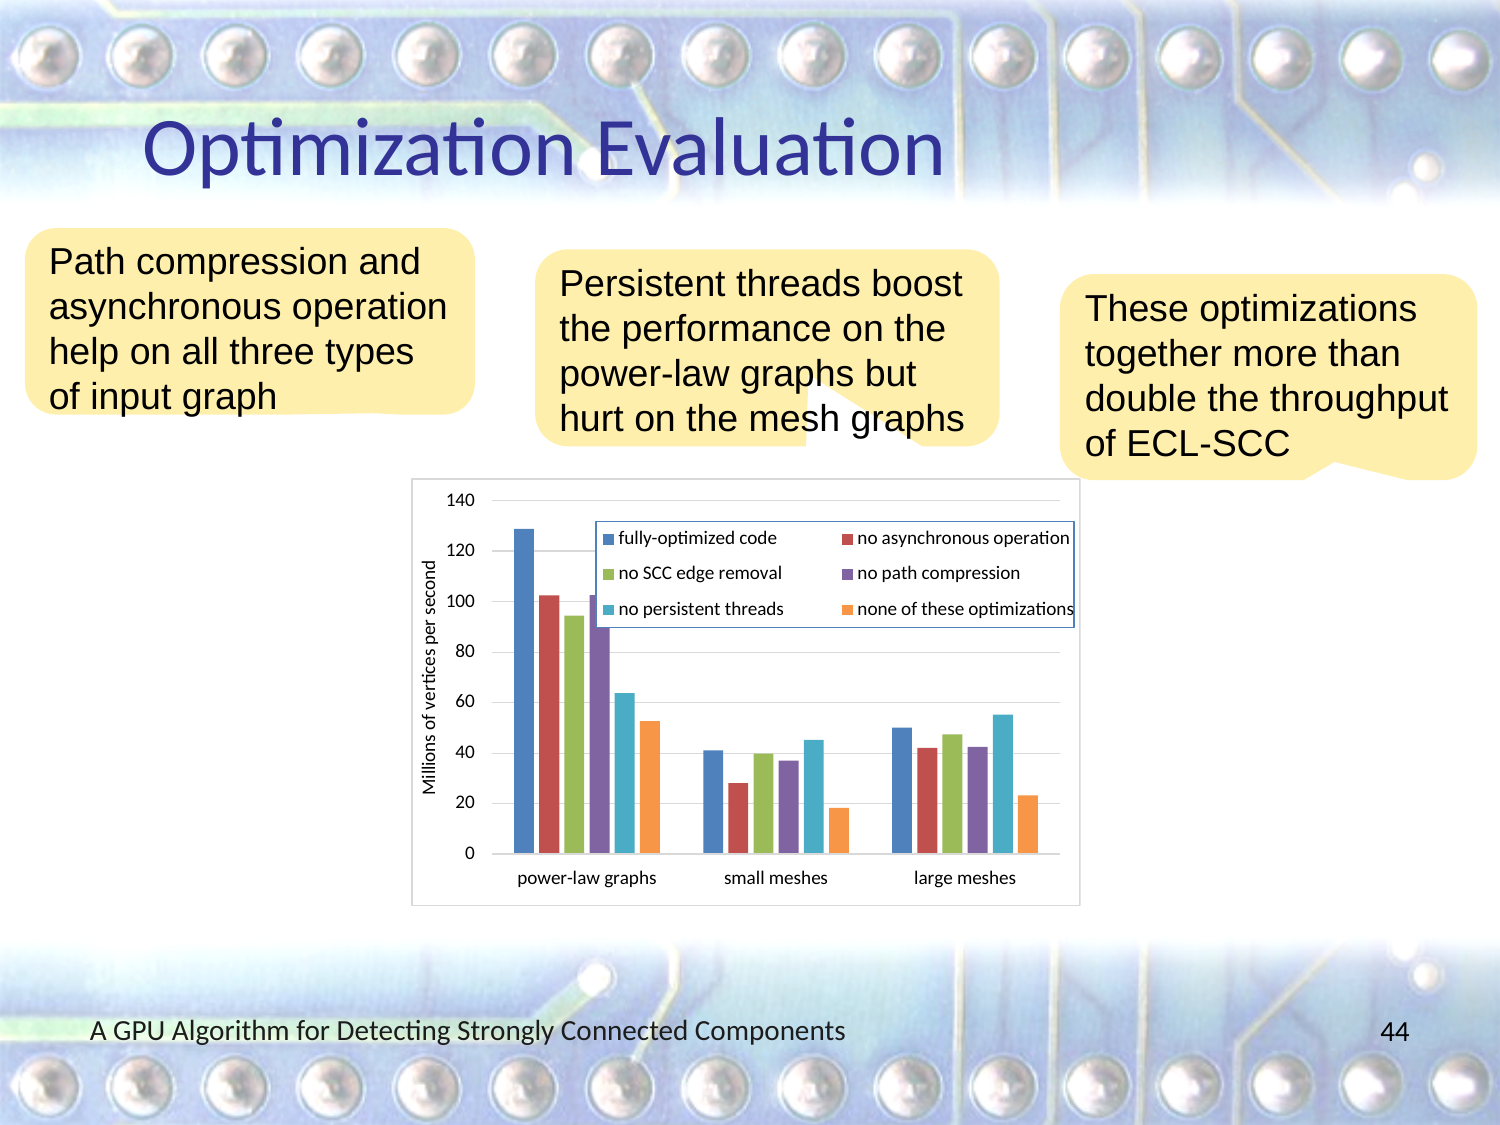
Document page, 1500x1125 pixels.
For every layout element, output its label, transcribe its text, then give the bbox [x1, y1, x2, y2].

slide_number A GPU Algorithm for Detecting Strongly Connected Components [74, 978, 1113, 1055]
text_box Persistent threads boost the performance on the power-law graphs but hurt on the mesh graphs [535, 249, 1000, 447]
text_box Path compression and asynchronous operation help on all three types of input graph [24, 228, 475, 415]
slide_number 44 [1112, 979, 1426, 1055]
text_box These optimizations together more than double the throughput of ECL-SCC [1059, 274, 1478, 481]
picture [410, 477, 1081, 907]
title Optimization Evaluation [74, 89, 1426, 195]
